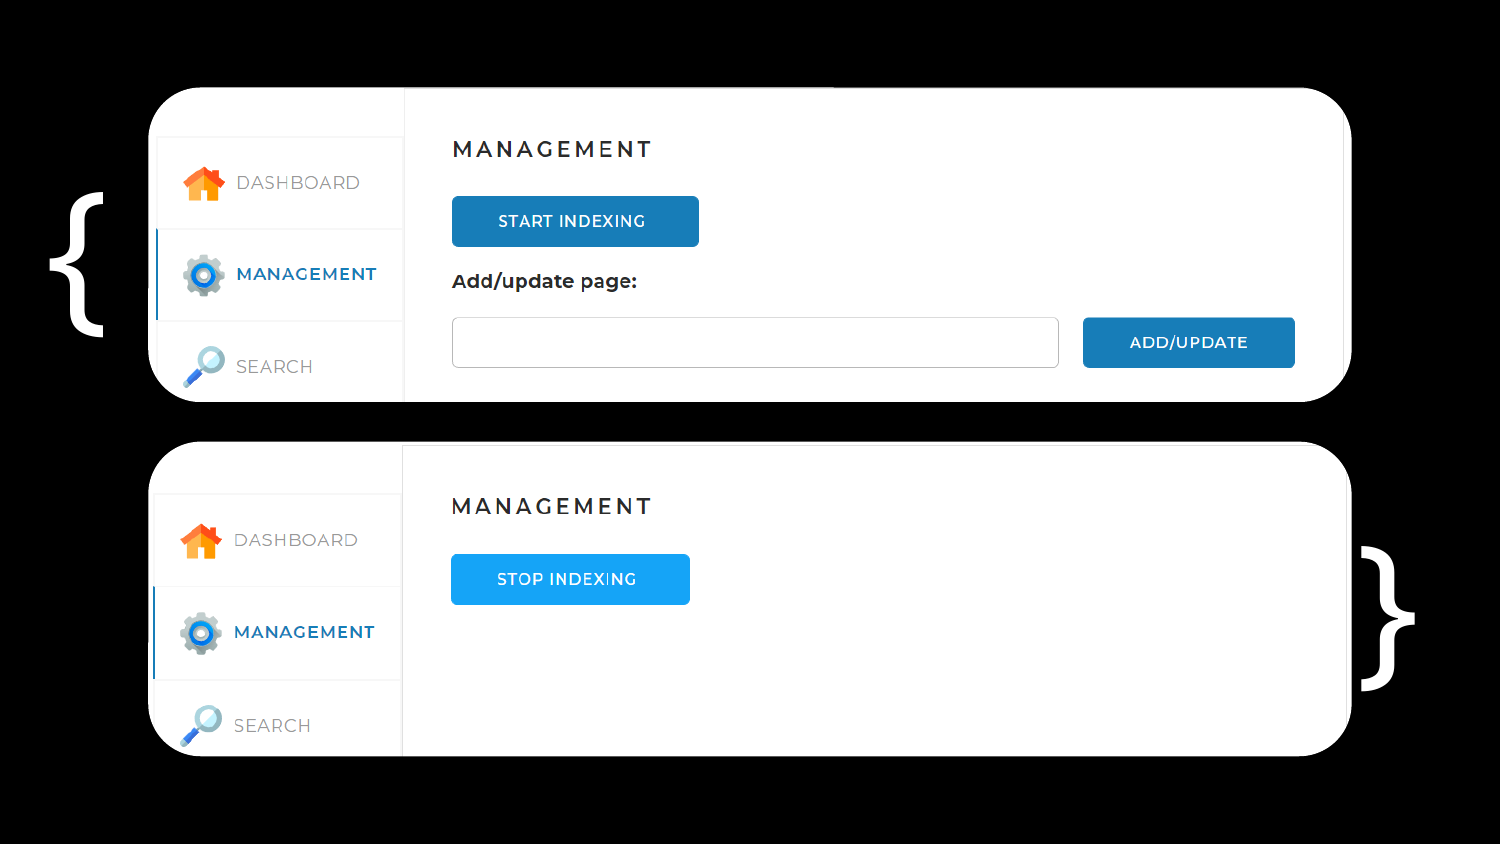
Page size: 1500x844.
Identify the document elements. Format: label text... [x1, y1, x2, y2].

picture [148, 87, 1352, 403]
title { [30, 129, 134, 360]
picture [148, 441, 1352, 757]
title } [1355, 483, 1446, 714]
